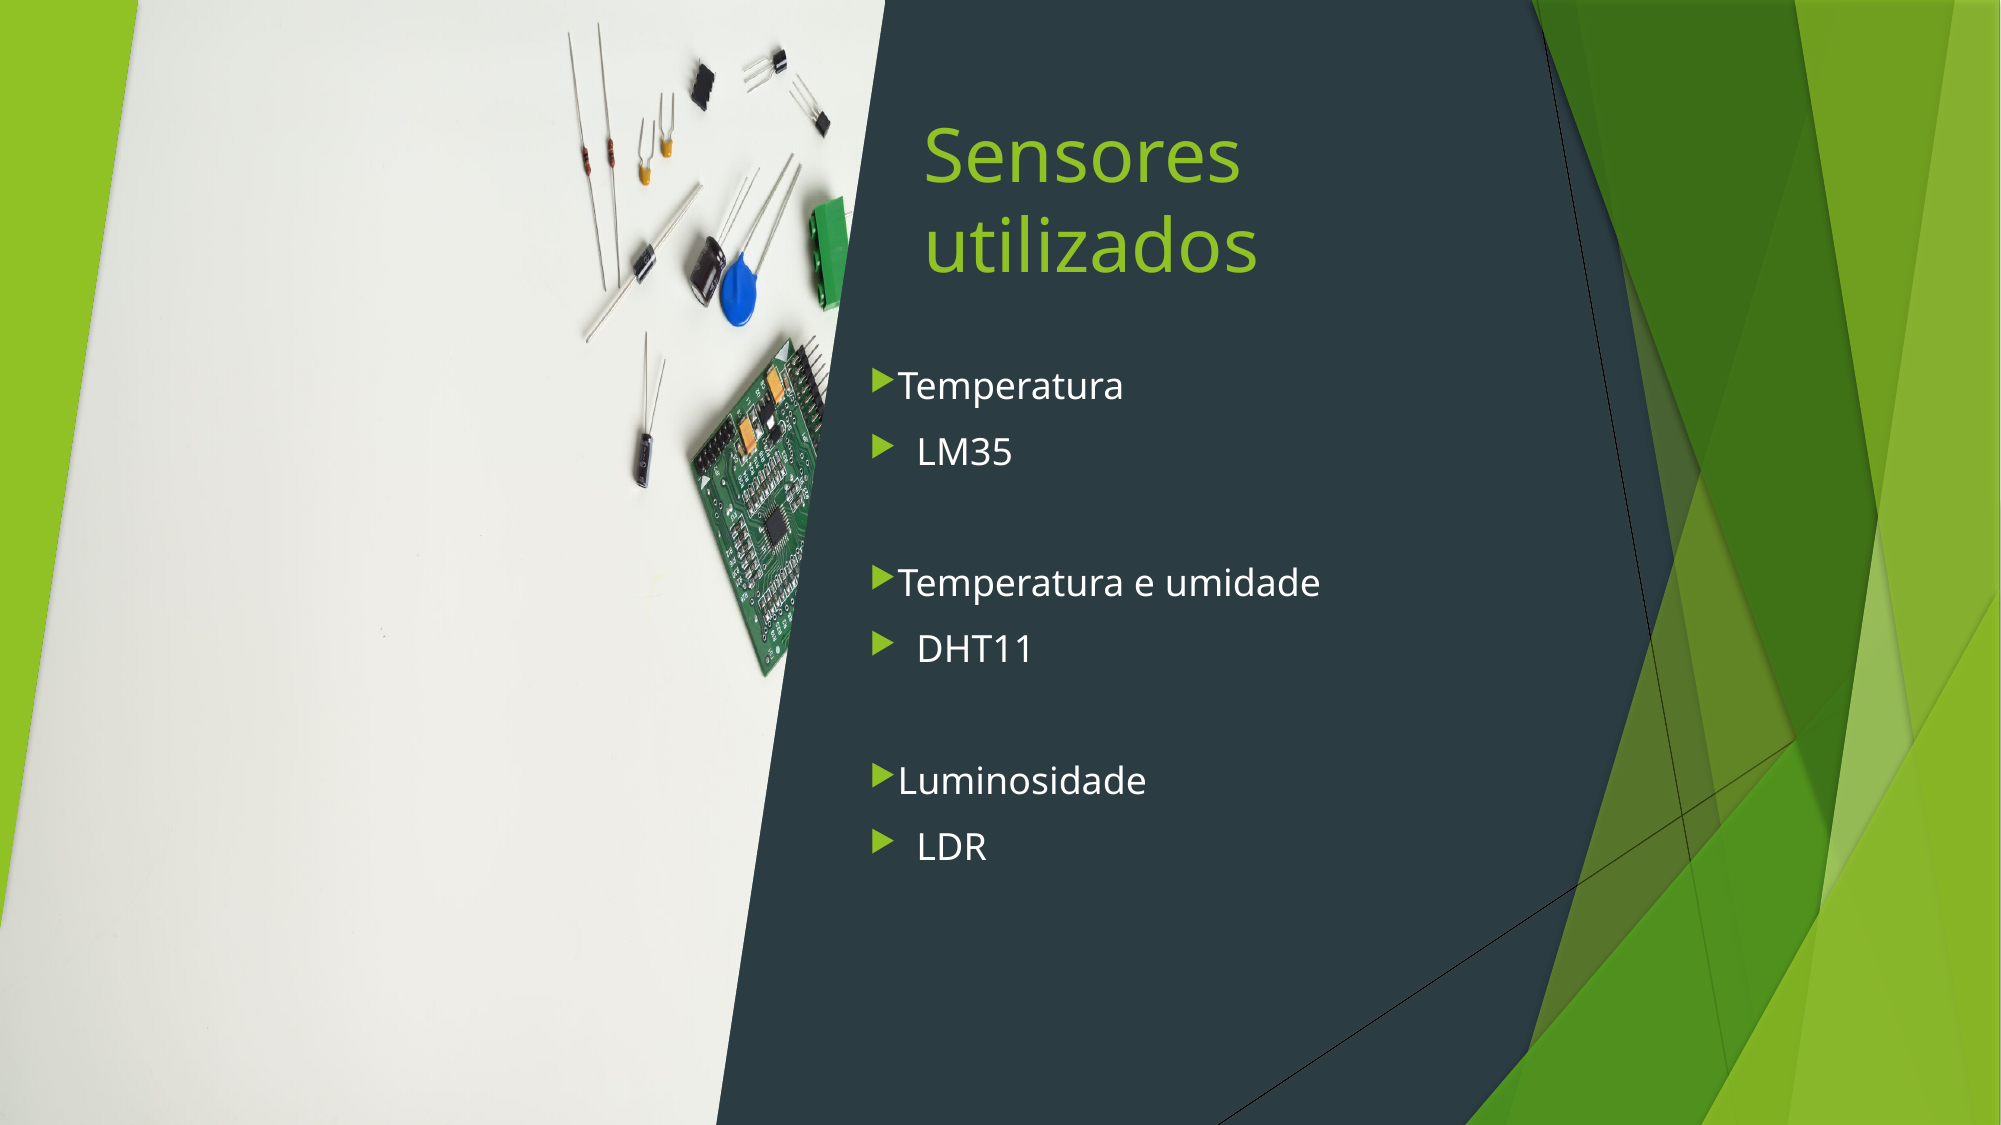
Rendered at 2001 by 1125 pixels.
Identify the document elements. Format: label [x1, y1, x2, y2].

picture [0, 0, 886, 1125]
text_box [887, 0, 2000, 1125]
